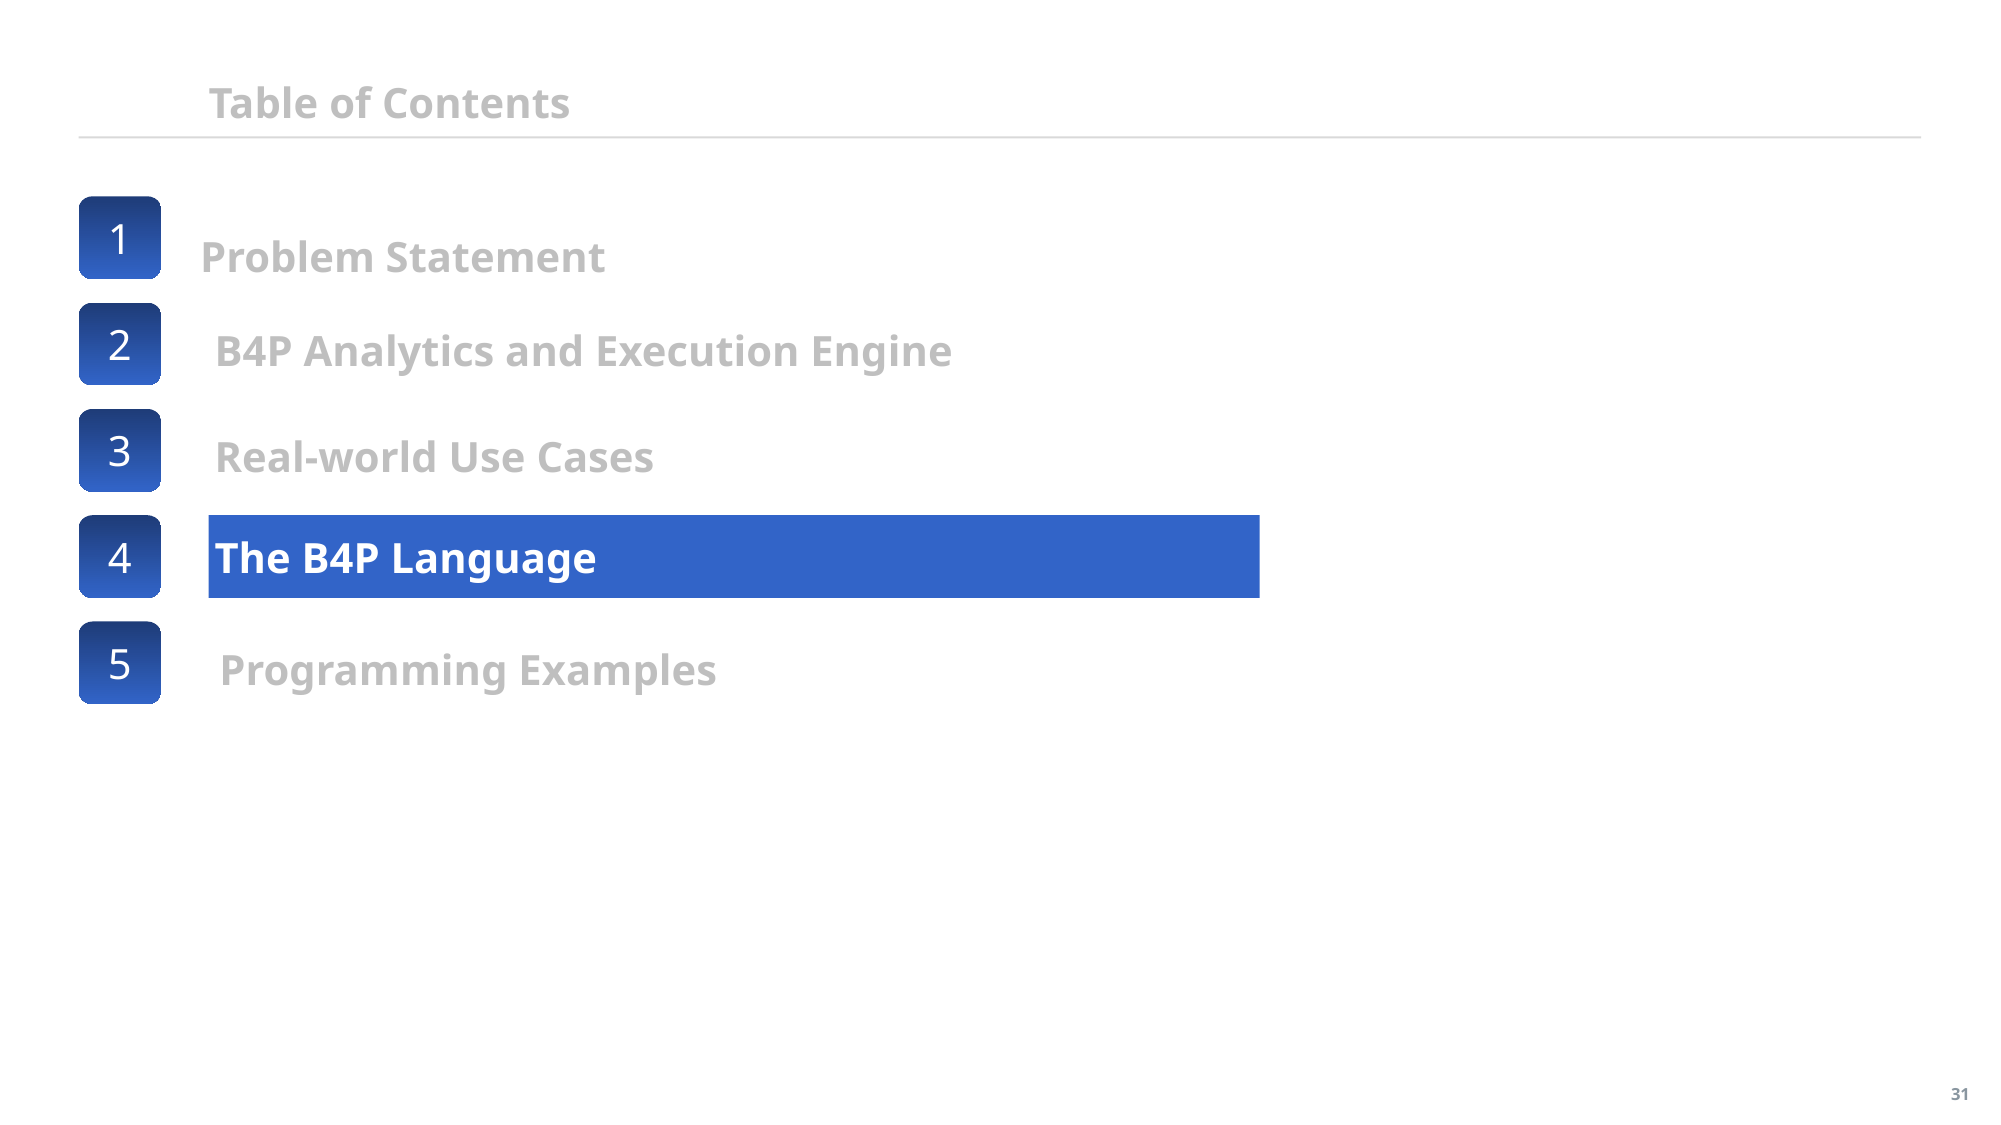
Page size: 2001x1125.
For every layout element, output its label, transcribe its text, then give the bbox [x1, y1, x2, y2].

text_box The B4P Language [206, 513, 1262, 600]
text_box 5 [78, 621, 162, 705]
text_box 3 [78, 408, 162, 492]
text_box Real-world Use Cases [206, 413, 1250, 500]
text_box 1 [78, 196, 162, 279]
text_box 2 [78, 302, 162, 386]
text_box 4 [78, 515, 162, 598]
text_box B4P Analytics and Execution Engine [206, 306, 1262, 393]
text_box Table of Contents [201, 58, 1256, 145]
text_box Problem Statement [192, 213, 1247, 299]
text_box Programming Examples [211, 625, 1267, 712]
